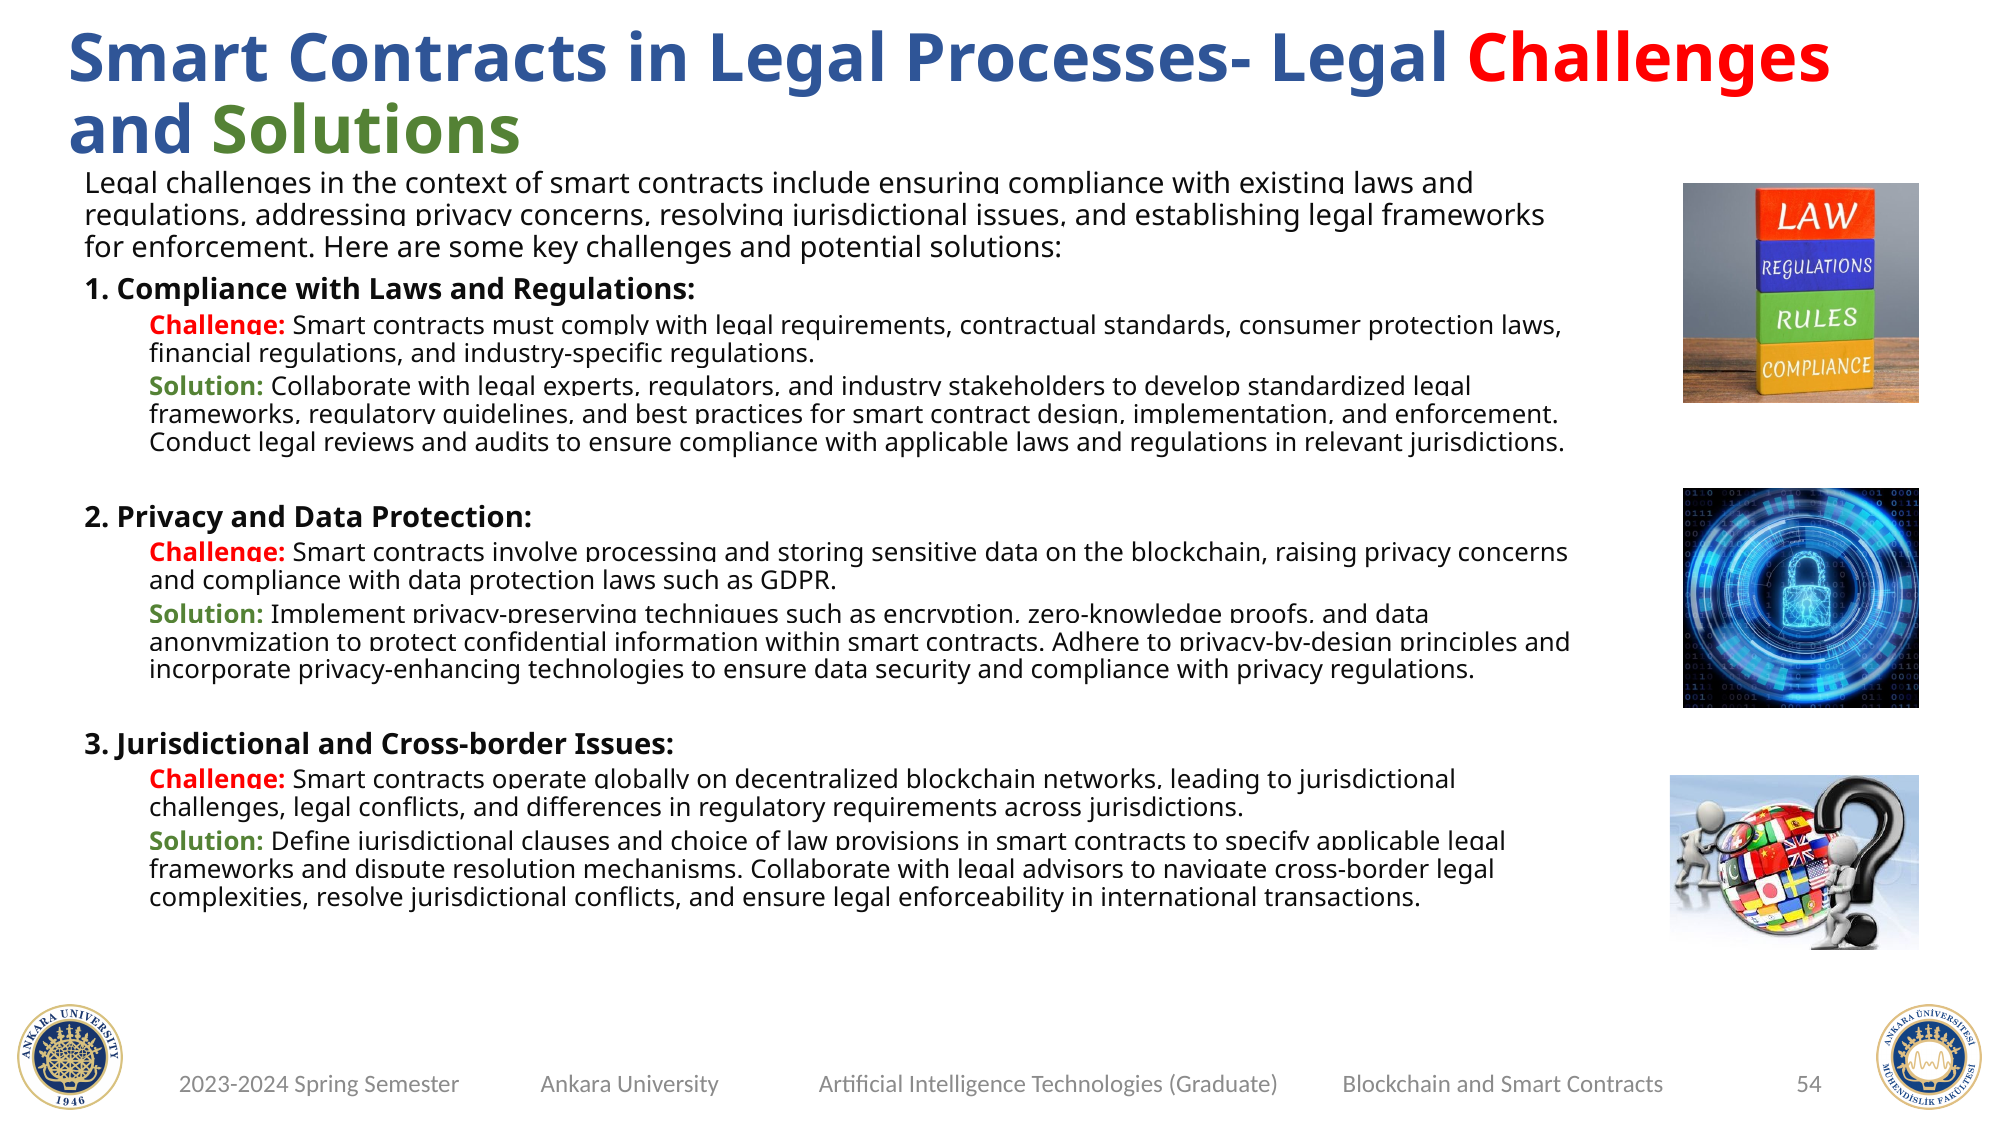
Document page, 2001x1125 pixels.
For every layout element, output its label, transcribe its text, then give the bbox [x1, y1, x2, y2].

picture [1683, 488, 1919, 708]
picture [1683, 183, 1919, 403]
picture [1669, 775, 1919, 950]
picture [1876, 1004, 1982, 1110]
title Smart Contracts in Legal Processes- Legal Challenges and Solutions [53, 29, 1863, 162]
list Legal challenges in the context of smart contracts include ensuring compliance with existing laws and regulations, addressing privacy concerns, resolving jurisdictional issues, and establishing legal frameworks for enforcement. Here are some key challenges and potential solutions: Compliance with Laws and Regulations: Challenge: Smart contracts must comply with legal requirements, contractual standards, consumer protection laws, financial regulations, and industry-specific regulations. Solution: Collaborate with legal experts, regulators, and industry stakeholders to develop standardized legal frameworks, regulatory guidelines, and best practices for smart contract design, implementation, and enforcement. Conduct legal reviews and audits to ensure compliance with applicable laws and regulations in relevant jurisdictions. Privacy and Data Protection: Challenge: Smart contracts involve processing and storing sensitive data on the blockchain, raising privacy concerns and compliance with data protection laws such as GDPR. Solution: Implement privacy-preserving techniques such as encryption, zero-knowledge proofs, and data anonymization to protect confidential information within smart contracts. Adhere to privacy-by-design principles and incorporate privacy-enhancing technologies to ensure data security and compliance with privacy regulations. Jurisdictional and Cross-border Issues: Challenge: Smart contracts operate globally on decentralized blockchain networks, leading to jurisdictional challenges, legal conflicts, and differences in regulatory requirements across jurisdictions. Solution: Define jurisdictional clauses and choice of law provisions in smart contracts to specify applicable legal frameworks and dispute resolution mechanisms. Collaborate with legal advisors to navigate cross-border legal complexities, resolve jurisdictional conflicts, and ensure legal enforceability in international transactions. [69, 161, 1597, 938]
slide_number 54 [1751, 1052, 1837, 1113]
picture [17, 1004, 123, 1110]
